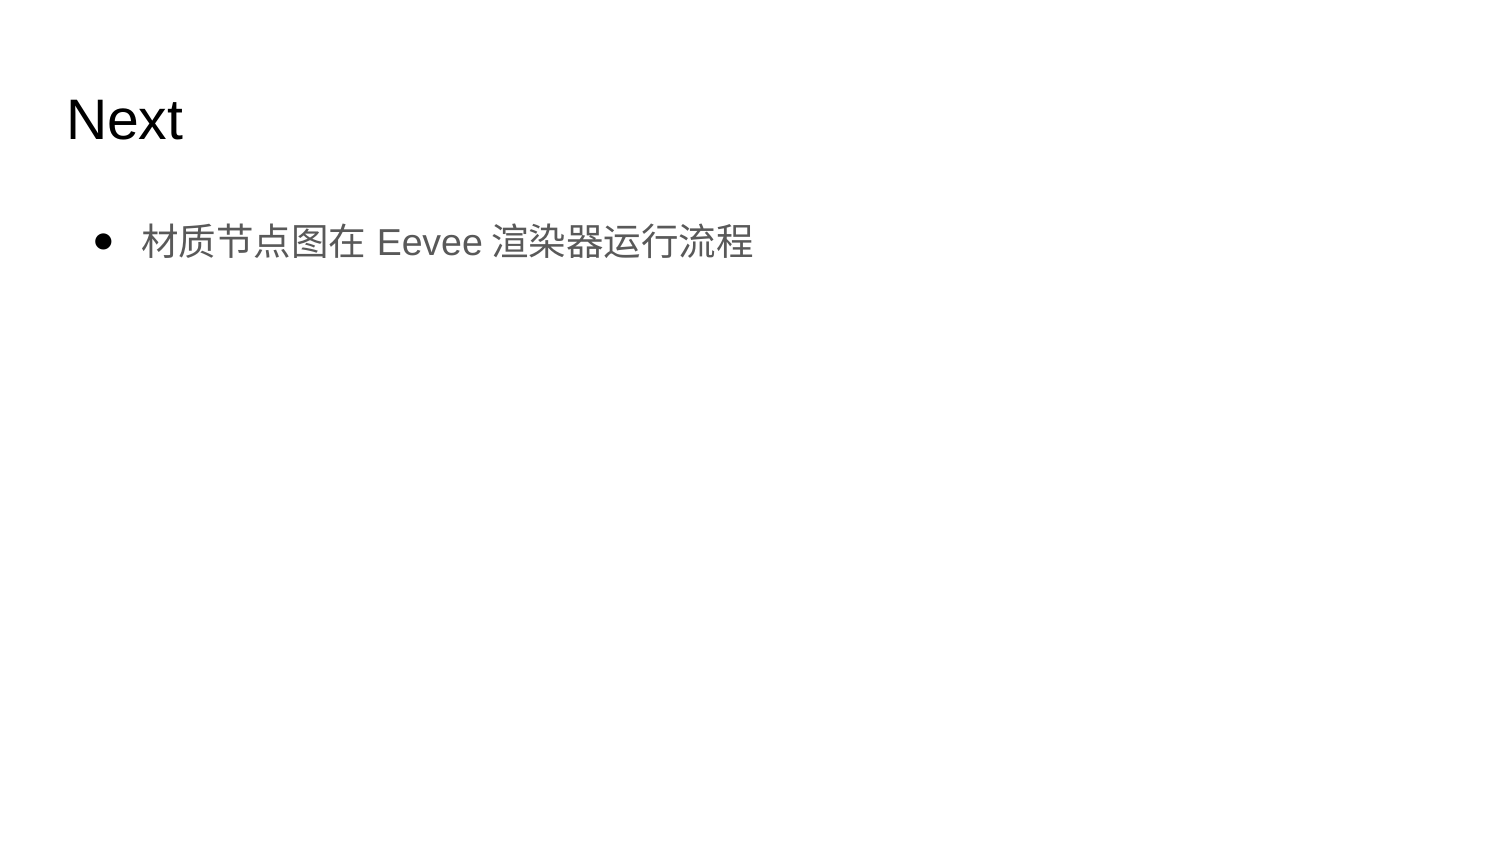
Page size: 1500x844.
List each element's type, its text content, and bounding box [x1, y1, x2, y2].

list 材质节点图在Eevee渲染器运行流程 [51, 189, 1449, 750]
title Next [51, 72, 1449, 167]
